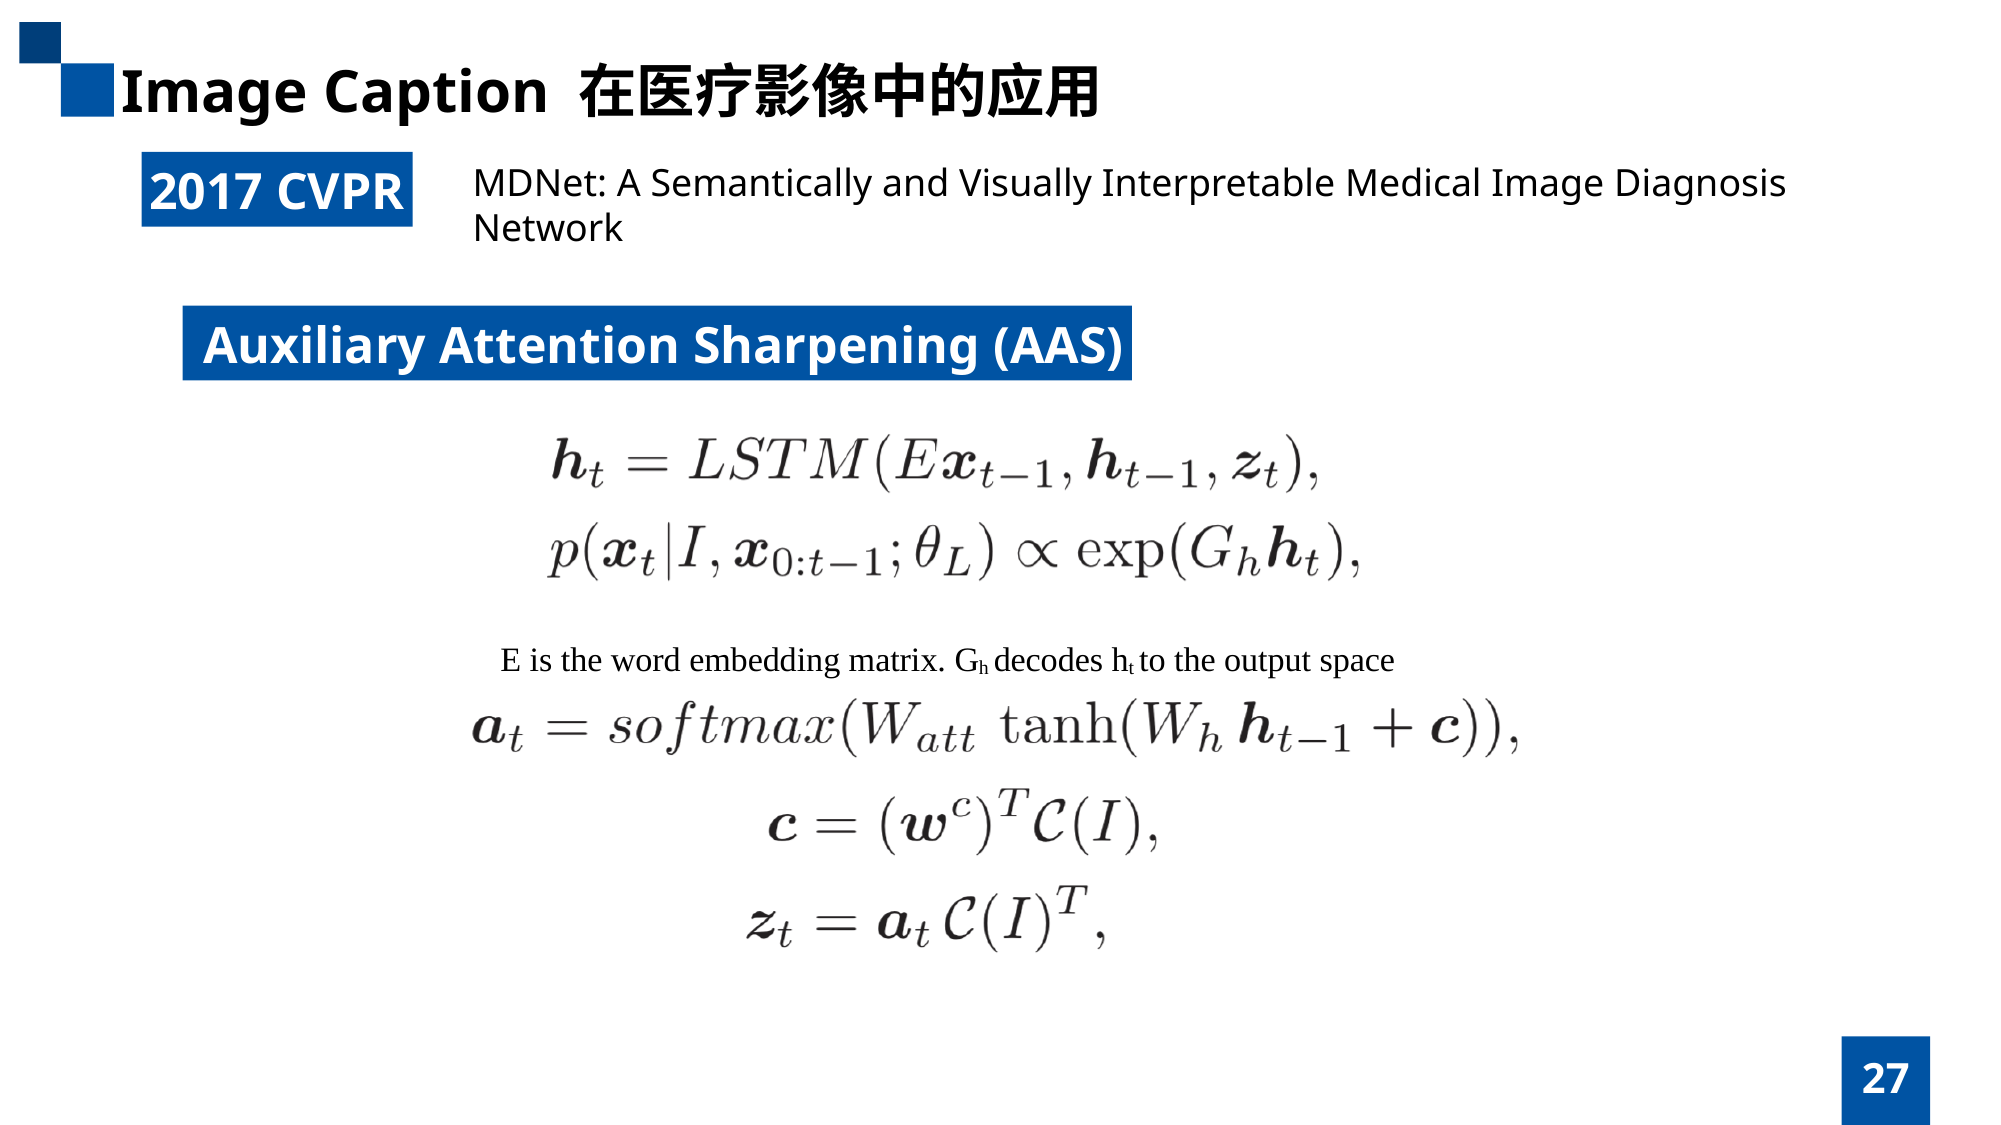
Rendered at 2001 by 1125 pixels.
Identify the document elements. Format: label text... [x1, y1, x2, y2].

picture [461, 666, 1539, 969]
text_box Image Caption 在医疗影像中的应用 [114, 47, 1398, 132]
text_box 2017 CVPR [141, 151, 413, 227]
text_box Auxiliary Attention Sharpening (AAS) [182, 305, 1132, 381]
text_box E is the word embedding matrix. Gh decodes ht to the output space [492, 599, 1412, 666]
picture [498, 372, 1406, 603]
text_box MDNet: A Semantically and Visually Interpretable Medical Image Diagnosis Network [464, 151, 1889, 257]
slide_number 27 [1847, 1047, 1925, 1114]
